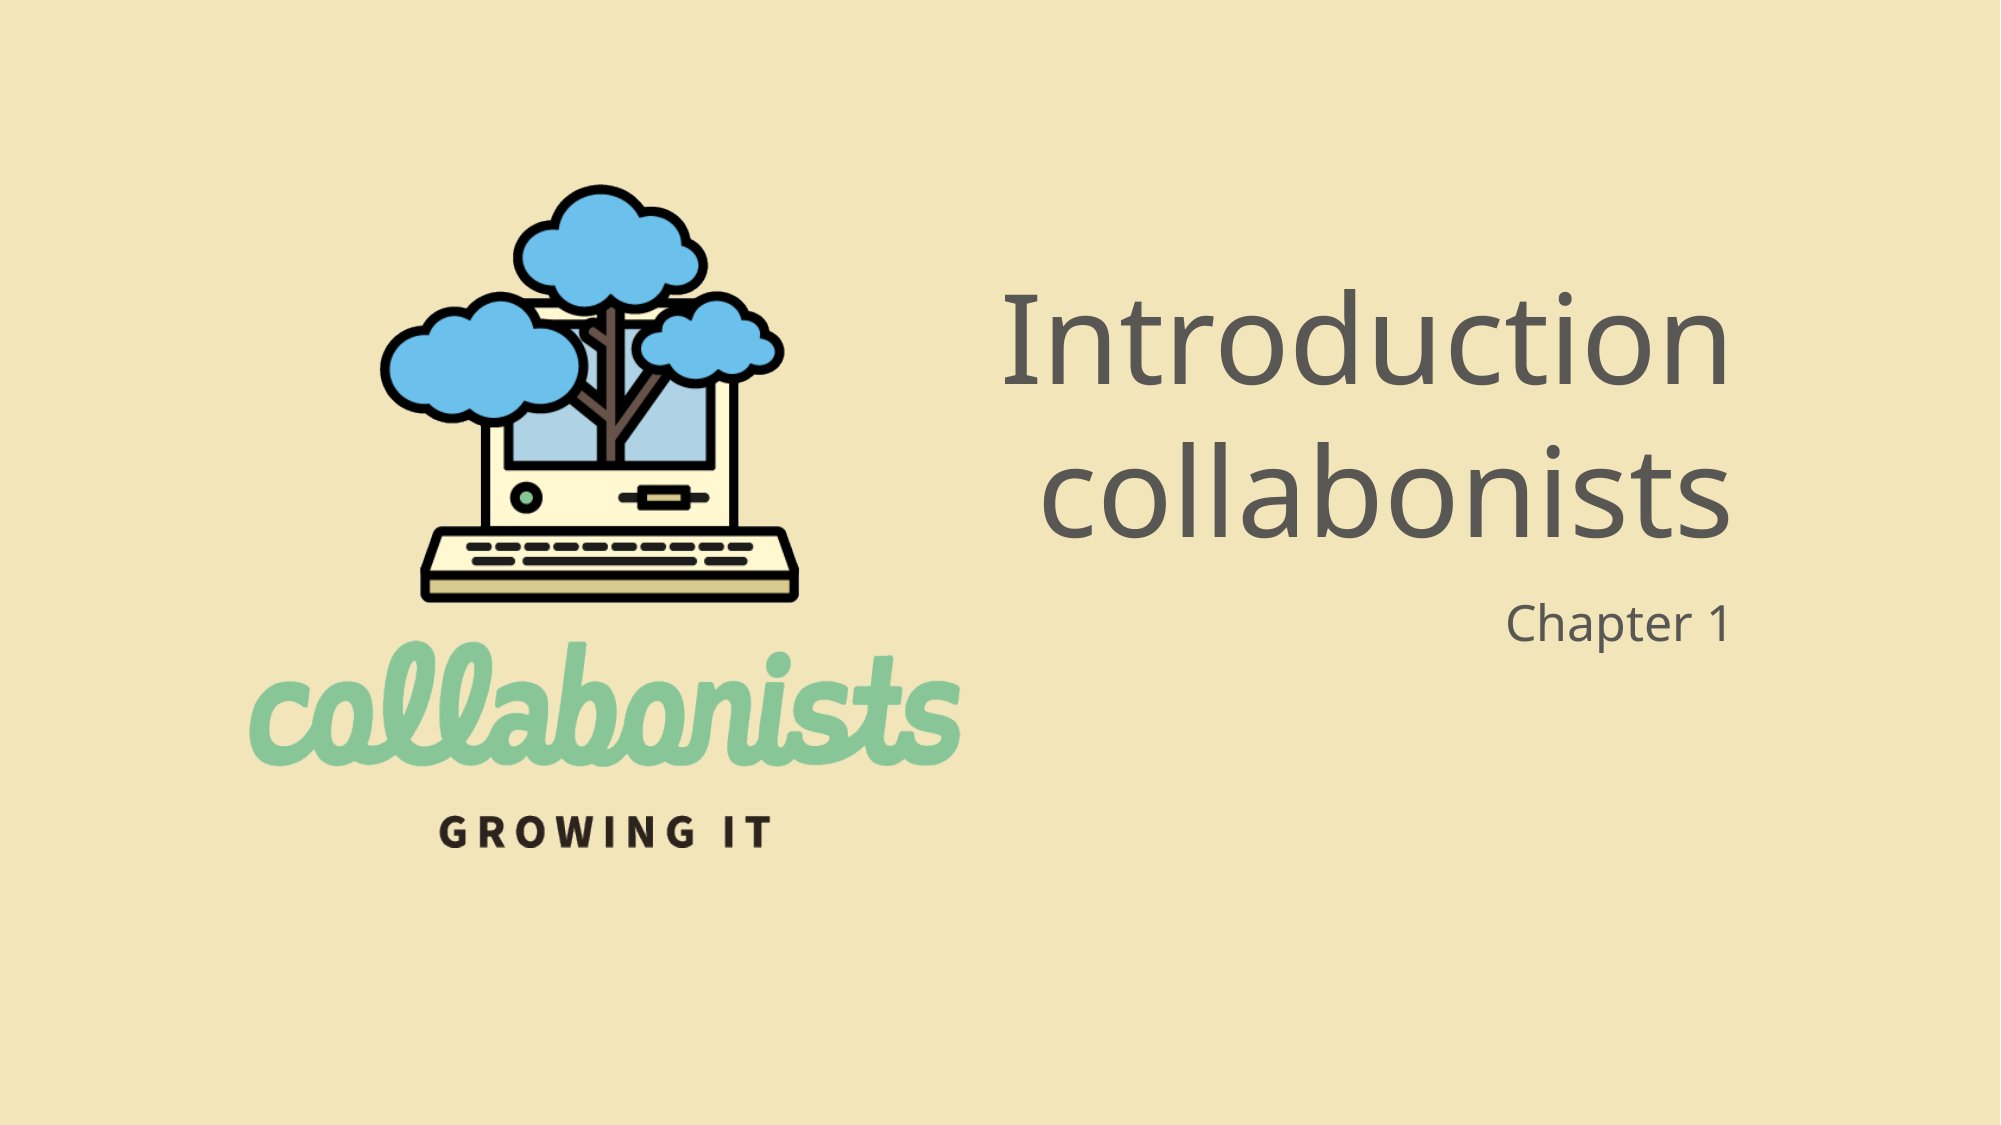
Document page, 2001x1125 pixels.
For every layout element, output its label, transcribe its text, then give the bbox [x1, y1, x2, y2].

title Introduction collabonists [961, 184, 1750, 576]
picture [249, 184, 961, 848]
subtitle Chapter 1 [960, 590, 1750, 863]
